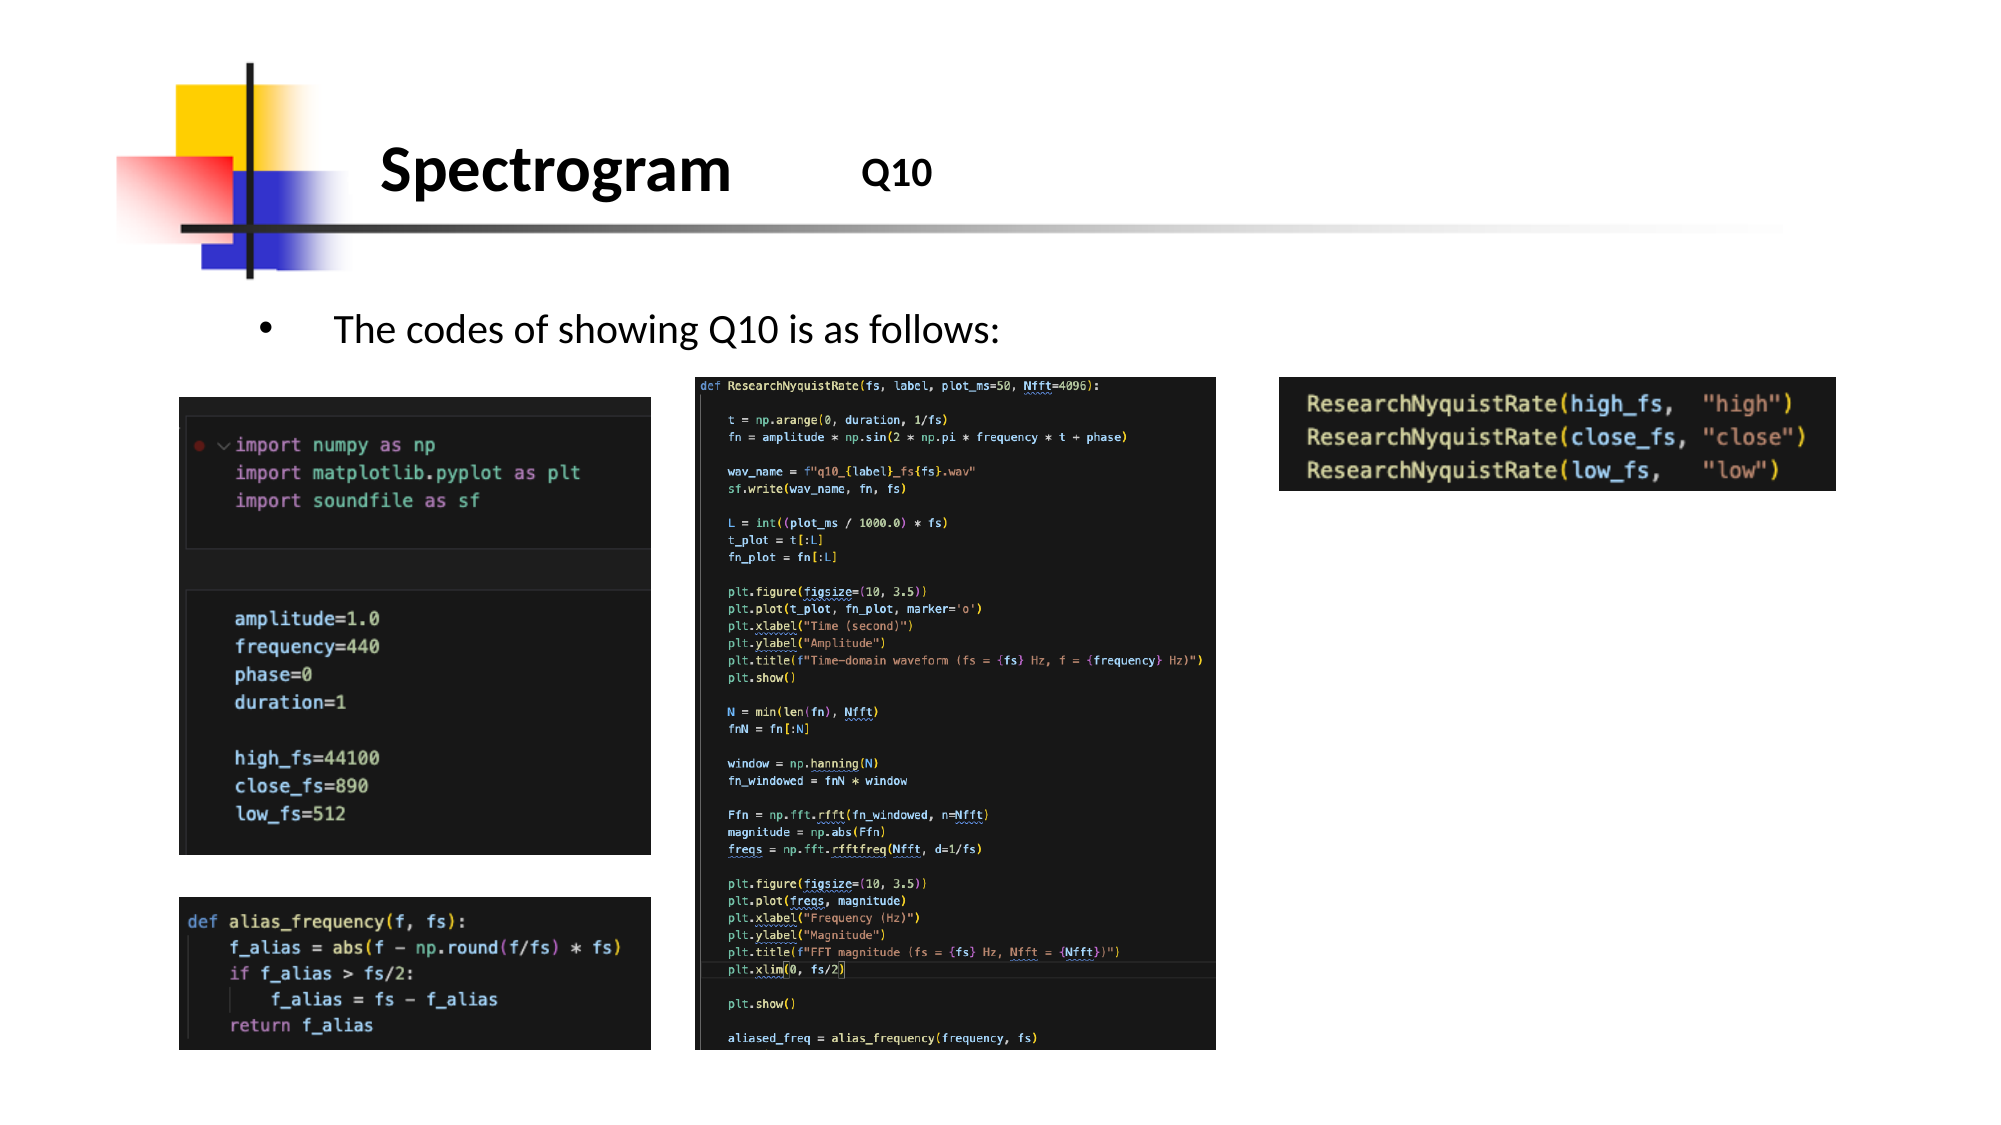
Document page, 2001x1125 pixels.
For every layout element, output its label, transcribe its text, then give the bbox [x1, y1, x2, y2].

picture [1279, 377, 1836, 491]
picture [179, 397, 651, 855]
picture [179, 897, 651, 1050]
picture [104, 52, 1783, 303]
picture [695, 377, 1216, 1050]
text_box The codes of showing Q10 is as follows: [243, 303, 1567, 393]
